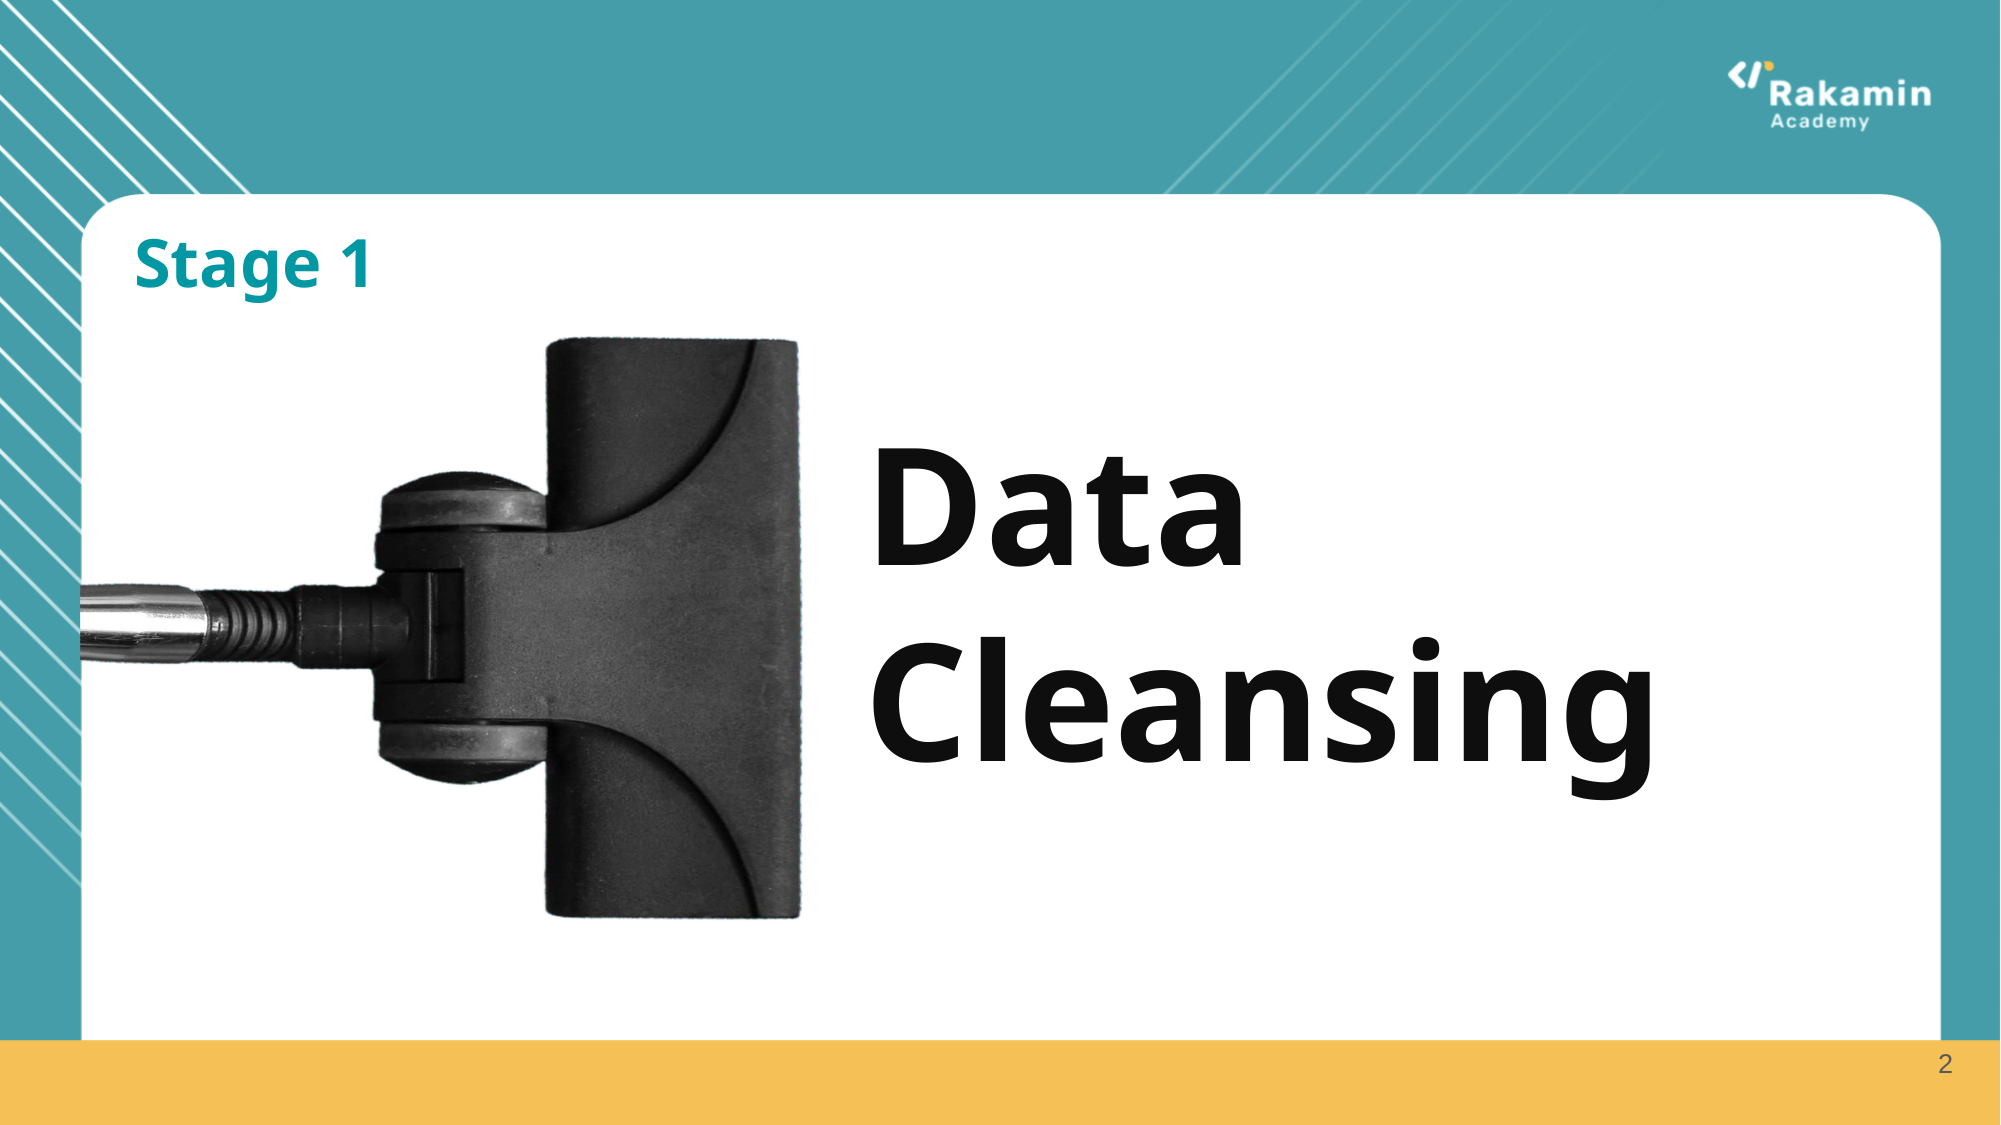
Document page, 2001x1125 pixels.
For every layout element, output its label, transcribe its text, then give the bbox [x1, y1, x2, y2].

picture [0, 0, 2001, 1125]
text_box Stage 1 [119, 210, 1481, 308]
title Data Cleansing [1473, 380, 1729, 816]
slide_number ‹#› [1853, 1019, 1974, 1106]
